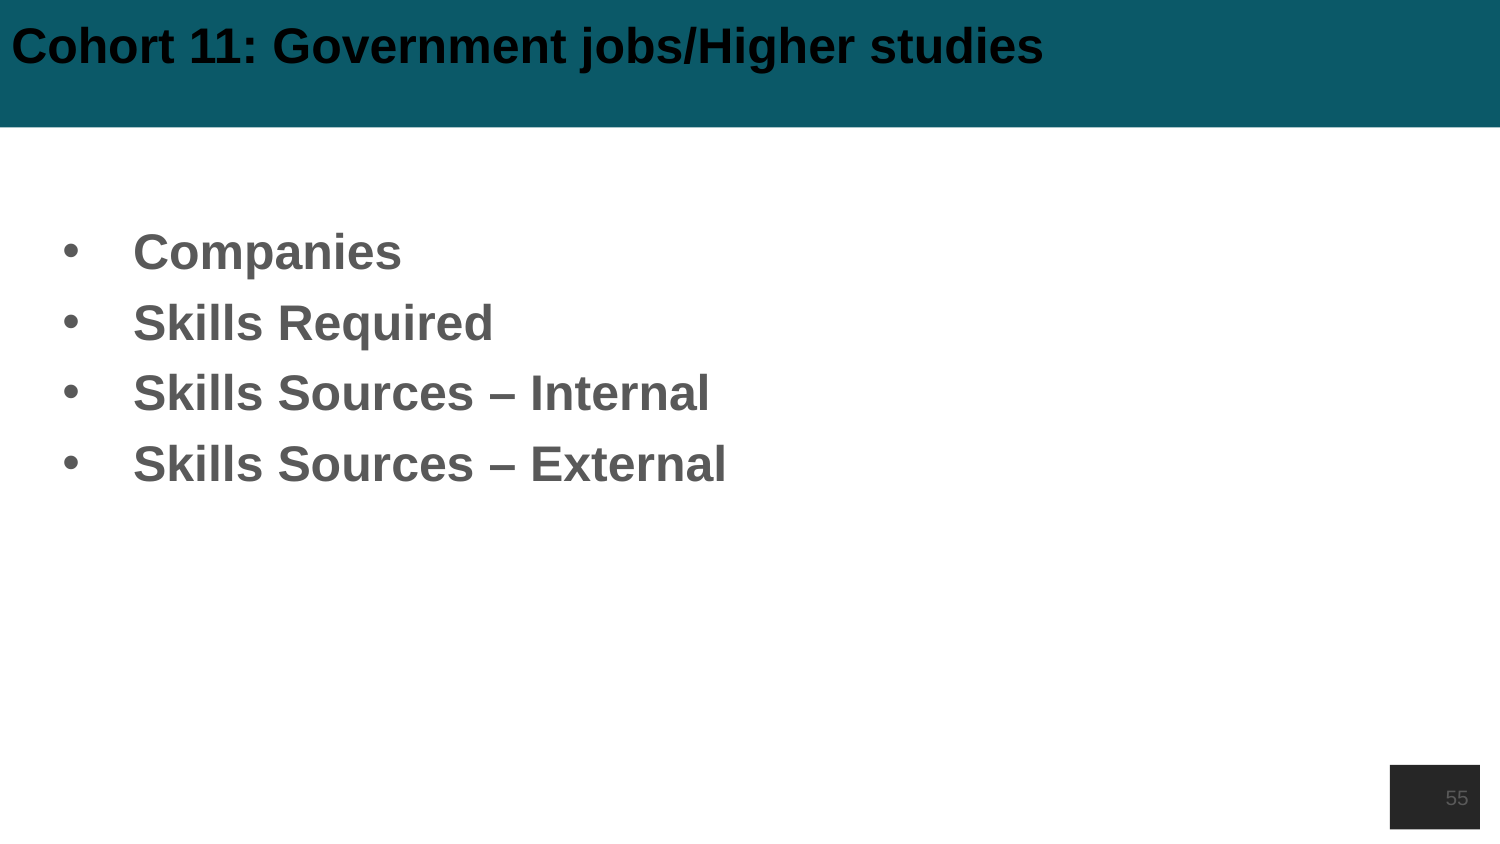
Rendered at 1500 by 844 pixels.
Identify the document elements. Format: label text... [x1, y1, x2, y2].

title Cohort 11: Government jobs/Higher studies [0, 0, 1500, 128]
slide_number 55 [1389, 764, 1480, 830]
list Companies Skills Required Skills Sources – Internal Skills Sources – External [51, 220, 1449, 782]
